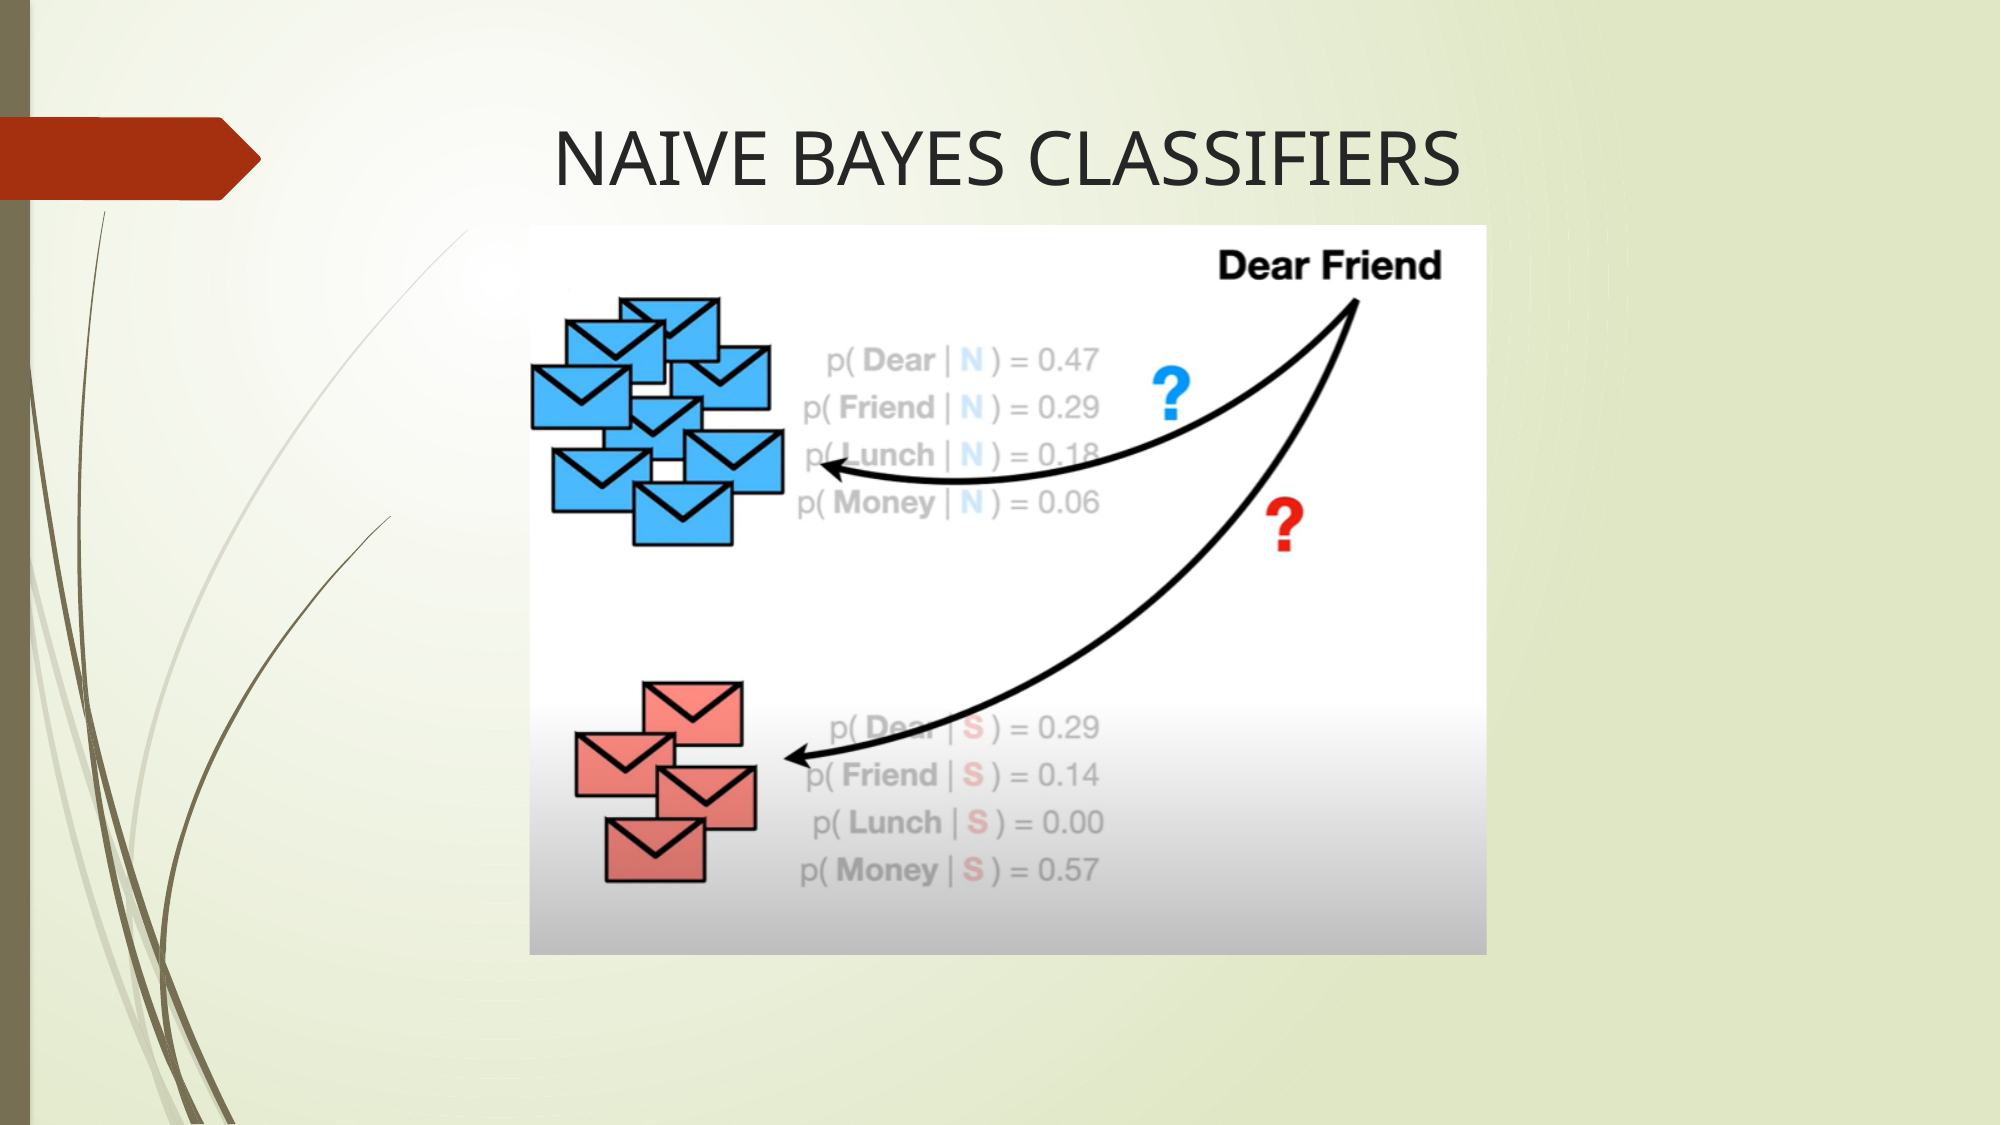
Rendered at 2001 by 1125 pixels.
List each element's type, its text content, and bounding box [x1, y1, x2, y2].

picture [529, 224, 1487, 955]
title NAIVE BAYES CLASSIFIERS [129, 102, 1888, 313]
